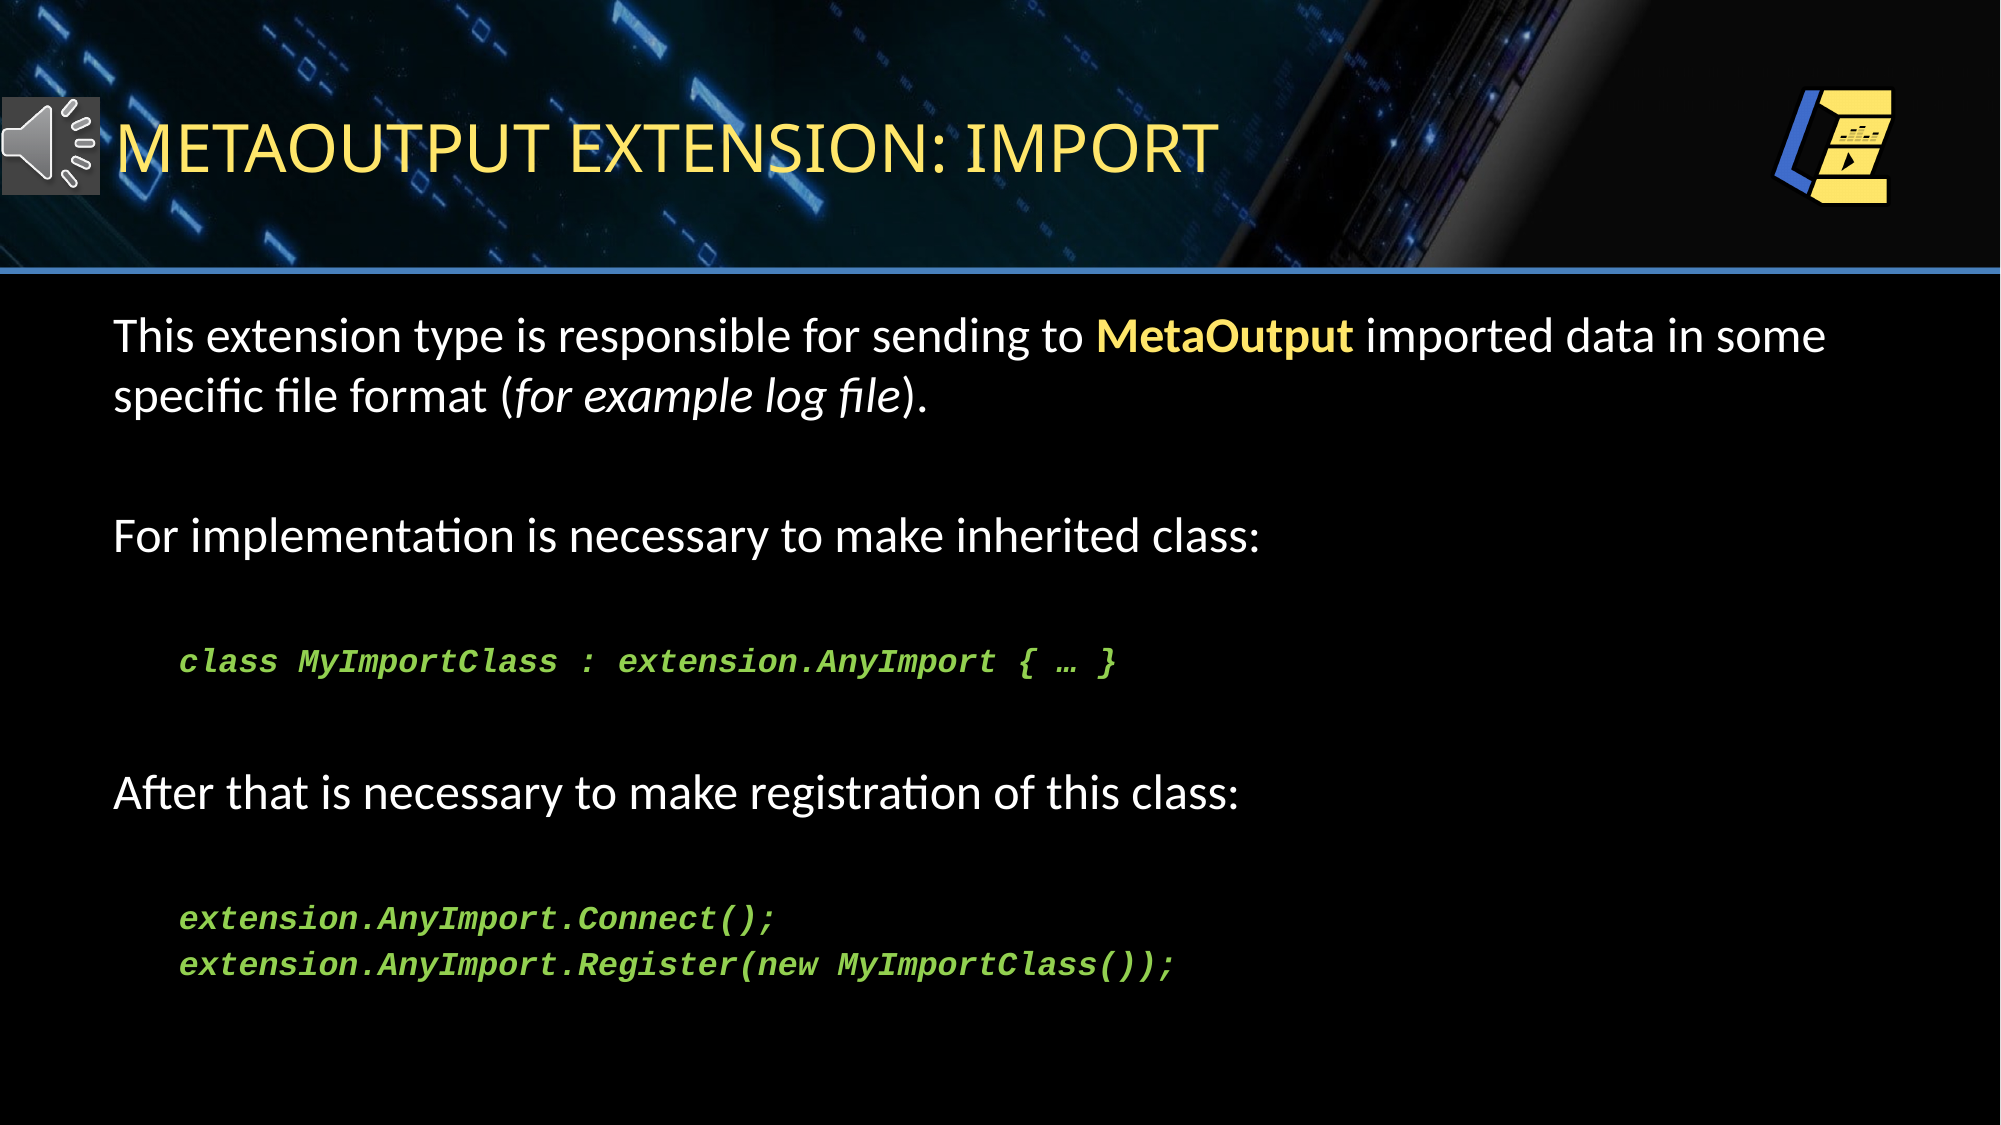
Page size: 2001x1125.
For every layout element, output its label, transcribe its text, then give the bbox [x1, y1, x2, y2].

picture [0, 0, 2001, 1125]
title METAOUTPUT EXTENSION: IMPORT [99, 62, 1904, 230]
list This extension type is responsible for sending to MetaOutput imported data in some specific file format (for example log file). For implementation is necessary to make inherited class: class MyImportClass : extension.AnyImport { … } After that is necessary to make registration of this class: extension.AnyImport.Connect(); extension.AnyImport.Register(new MyImportClass()); [98, 295, 1902, 1064]
